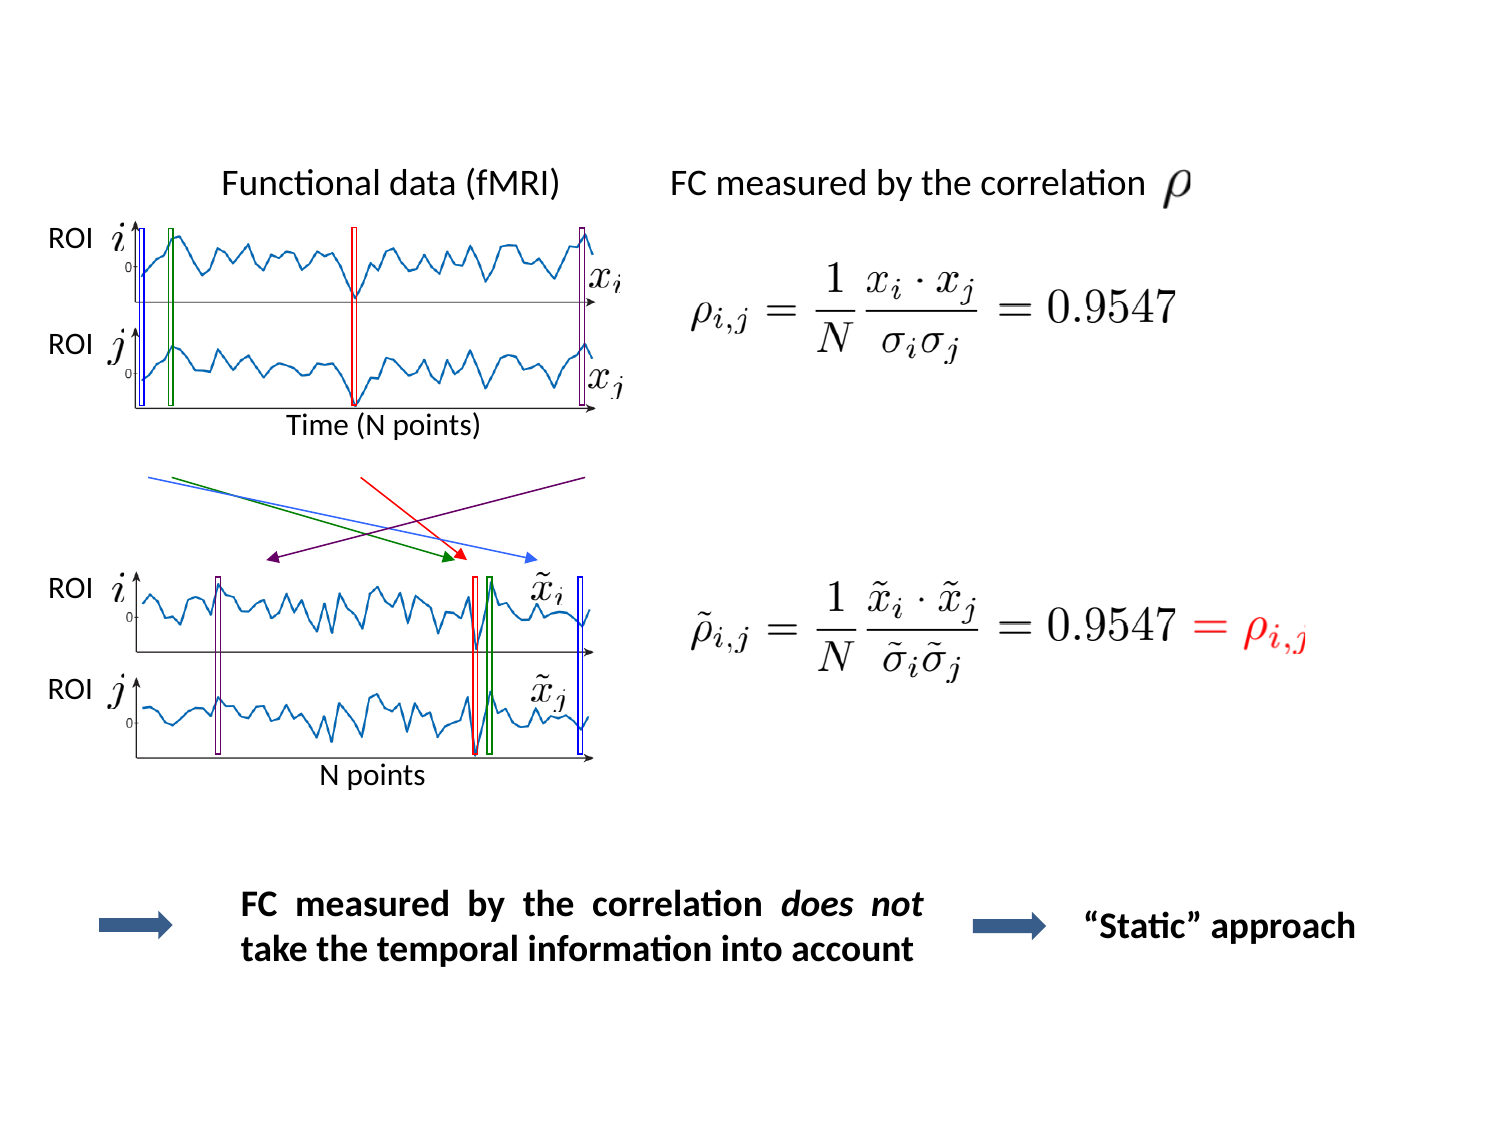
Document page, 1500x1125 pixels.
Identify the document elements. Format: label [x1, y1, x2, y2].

text_box [655, 150, 1289, 364]
text_box [100, 871, 1411, 978]
text_box [29, 150, 632, 451]
text_box [29, 227, 595, 801]
text_box [997, 606, 1306, 654]
picture [690, 580, 979, 683]
